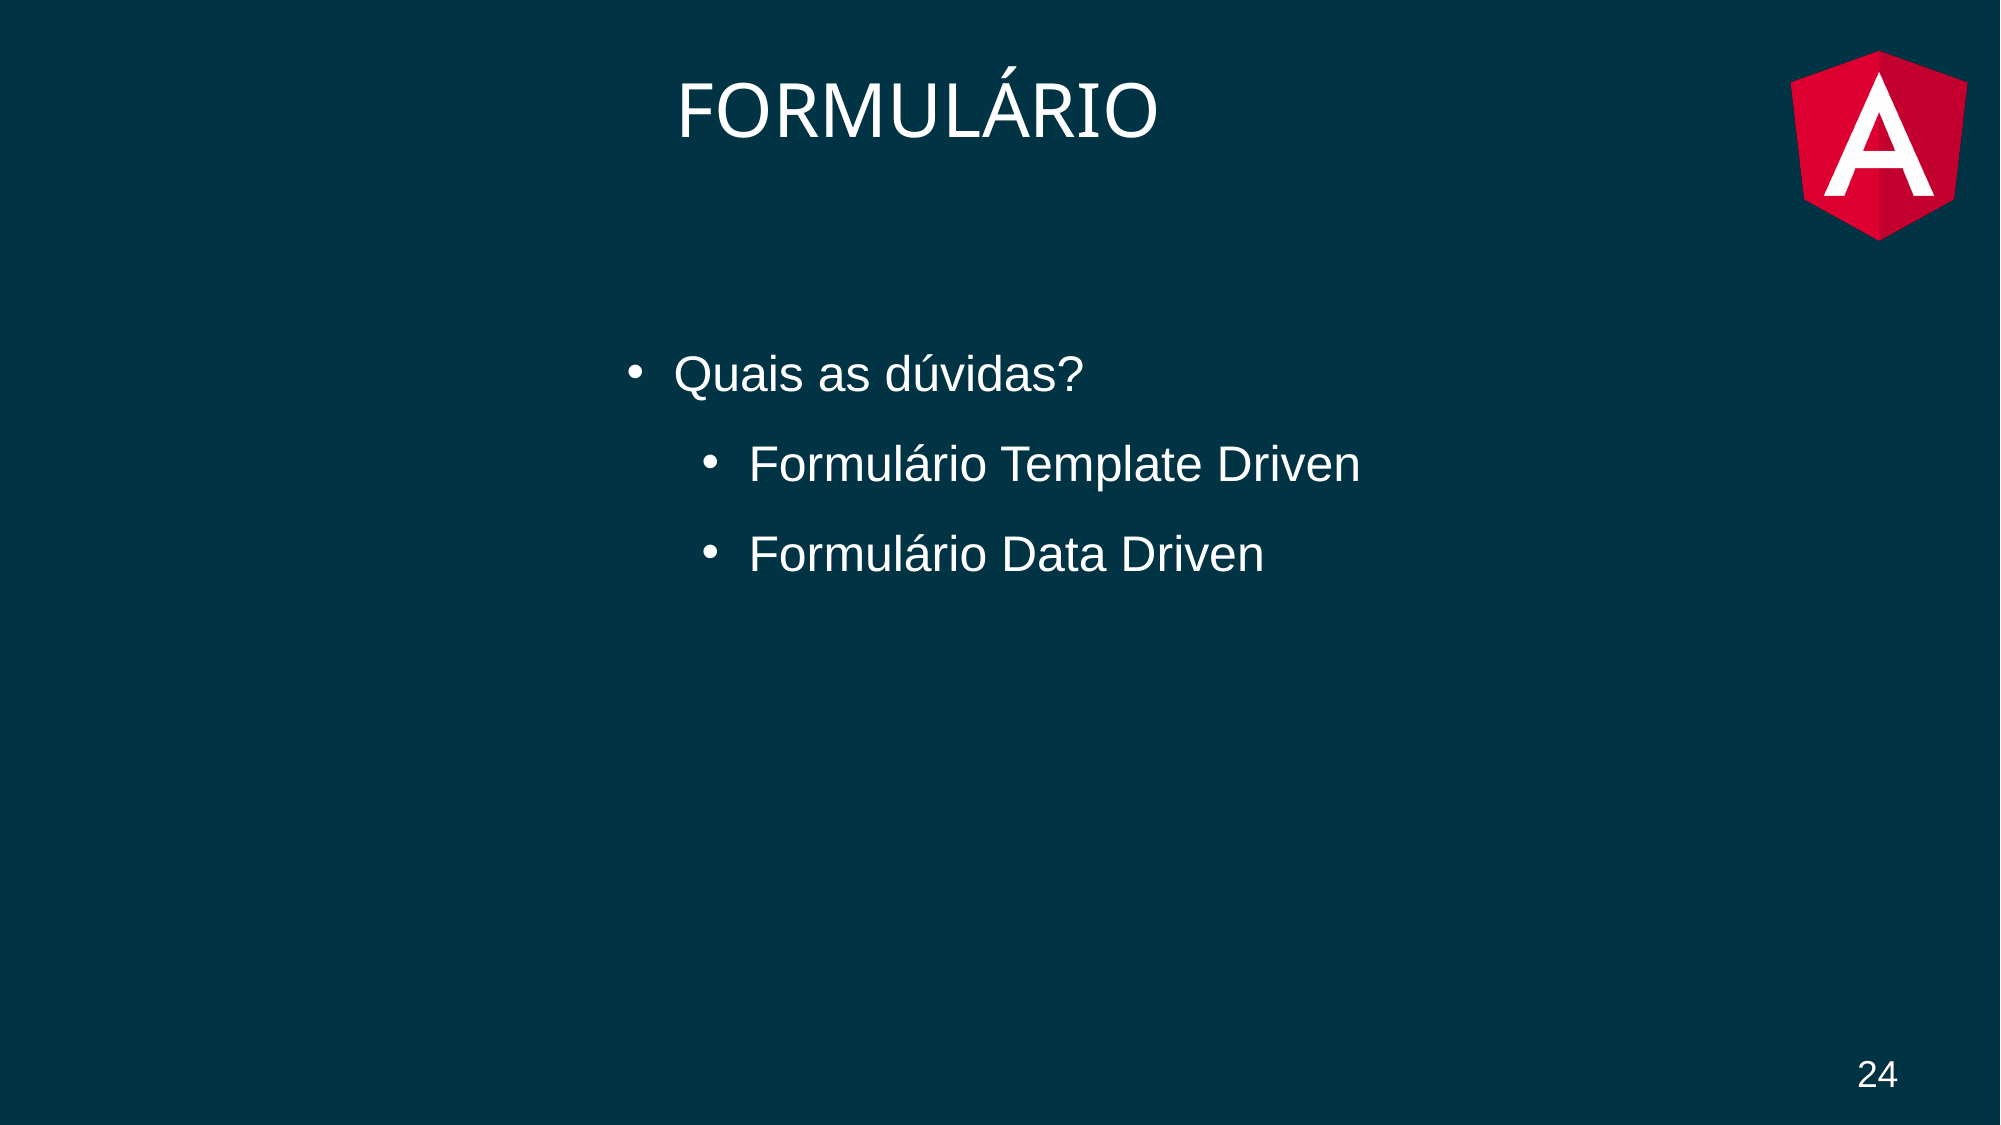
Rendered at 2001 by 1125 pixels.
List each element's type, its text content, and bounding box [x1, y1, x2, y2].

picture [1791, 52, 1967, 240]
text_box formulário [76, 72, 1755, 210]
picture [1006, 67, 1015, 72]
text_box 24 [1842, 1042, 1924, 1103]
text_box Quais as dúvidas? Formulário Template Driven Formulário Data Driven [611, 303, 1468, 589]
